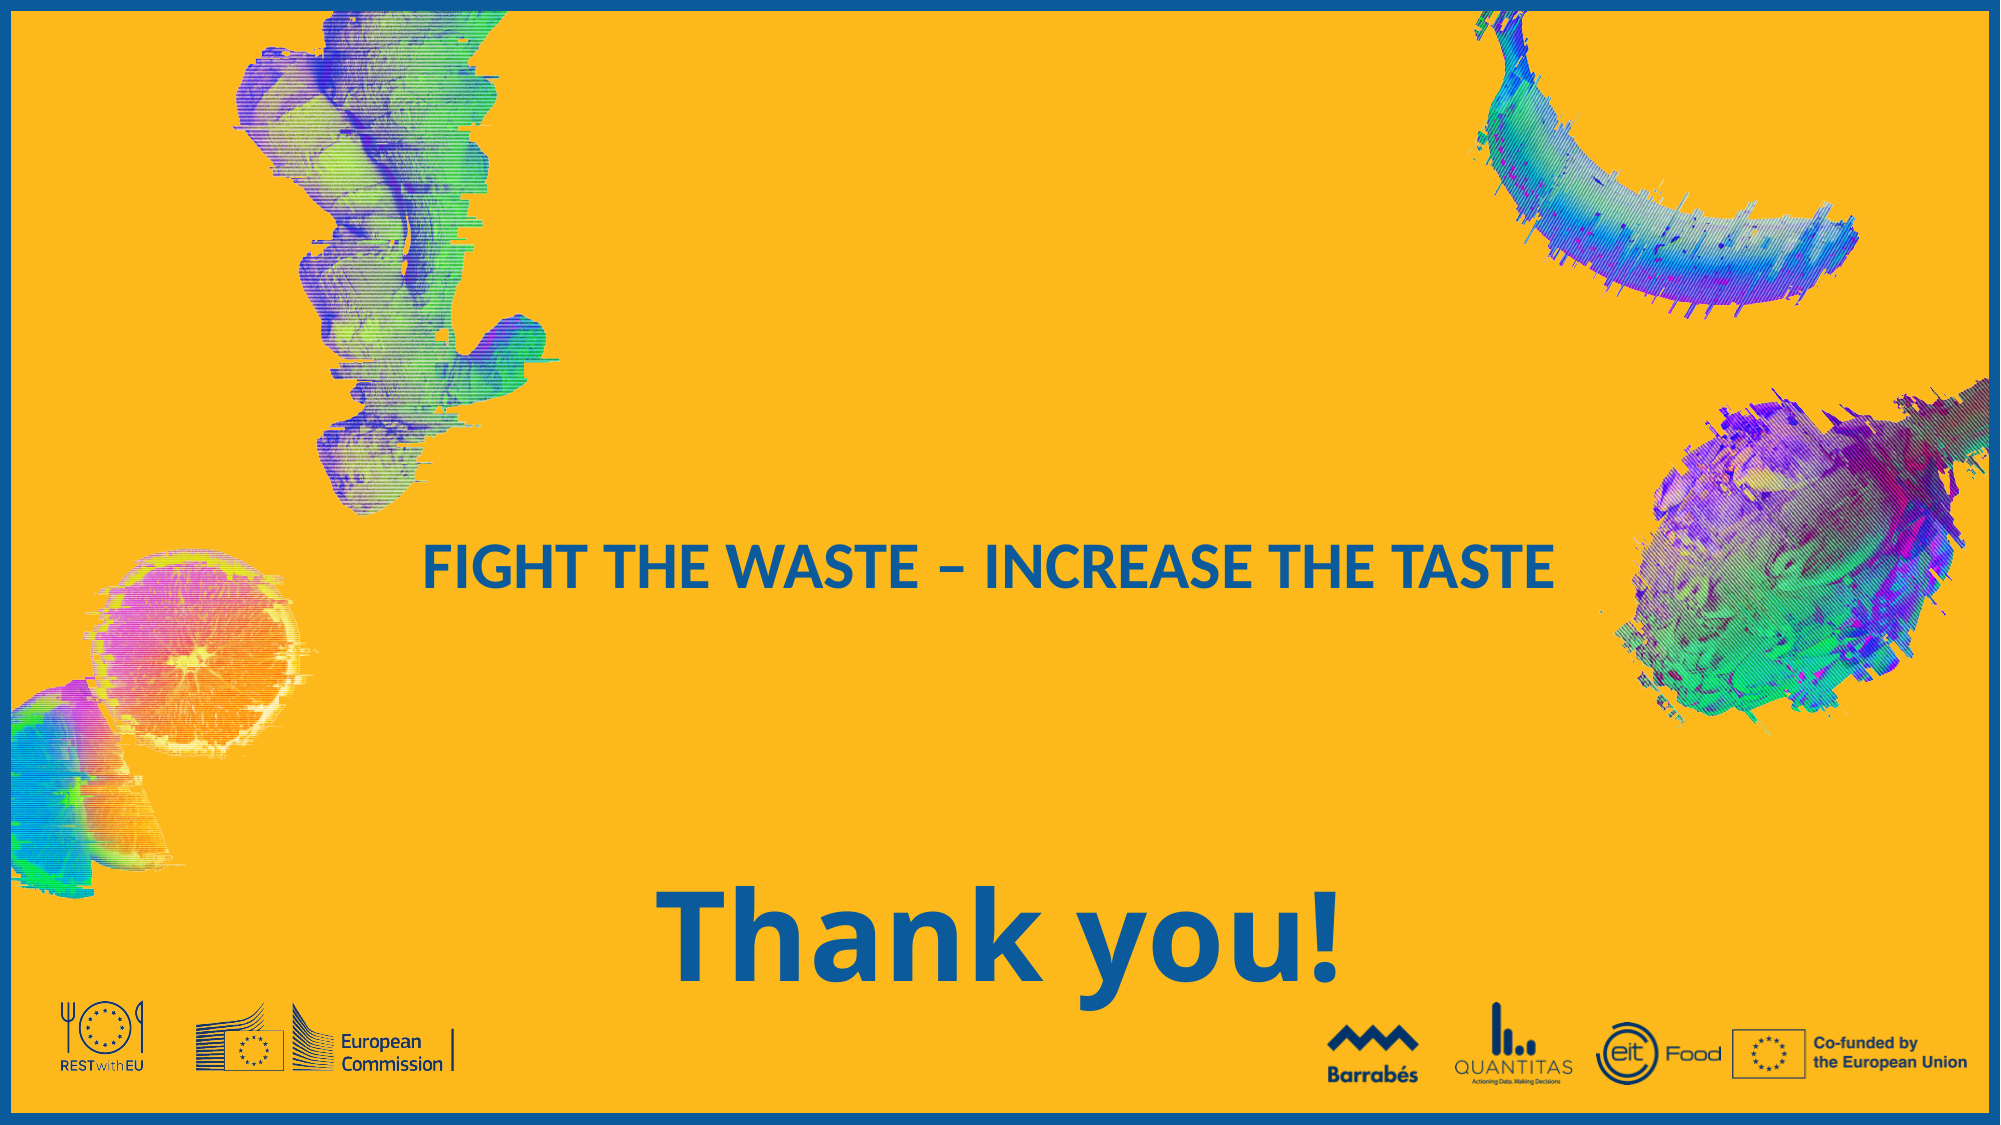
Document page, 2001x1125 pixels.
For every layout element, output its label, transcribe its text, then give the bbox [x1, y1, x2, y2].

picture [196, 1002, 454, 1071]
picture [61, 1000, 143, 1071]
text_box [0, 0, 2000, 1125]
picture [0, 545, 319, 899]
picture [231, 0, 561, 517]
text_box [1314, 1002, 1967, 1095]
picture [1519, 0, 1976, 766]
text_box FIGHT THE WASTE – INCREASE THE TASTE [80, 514, 1657, 609]
